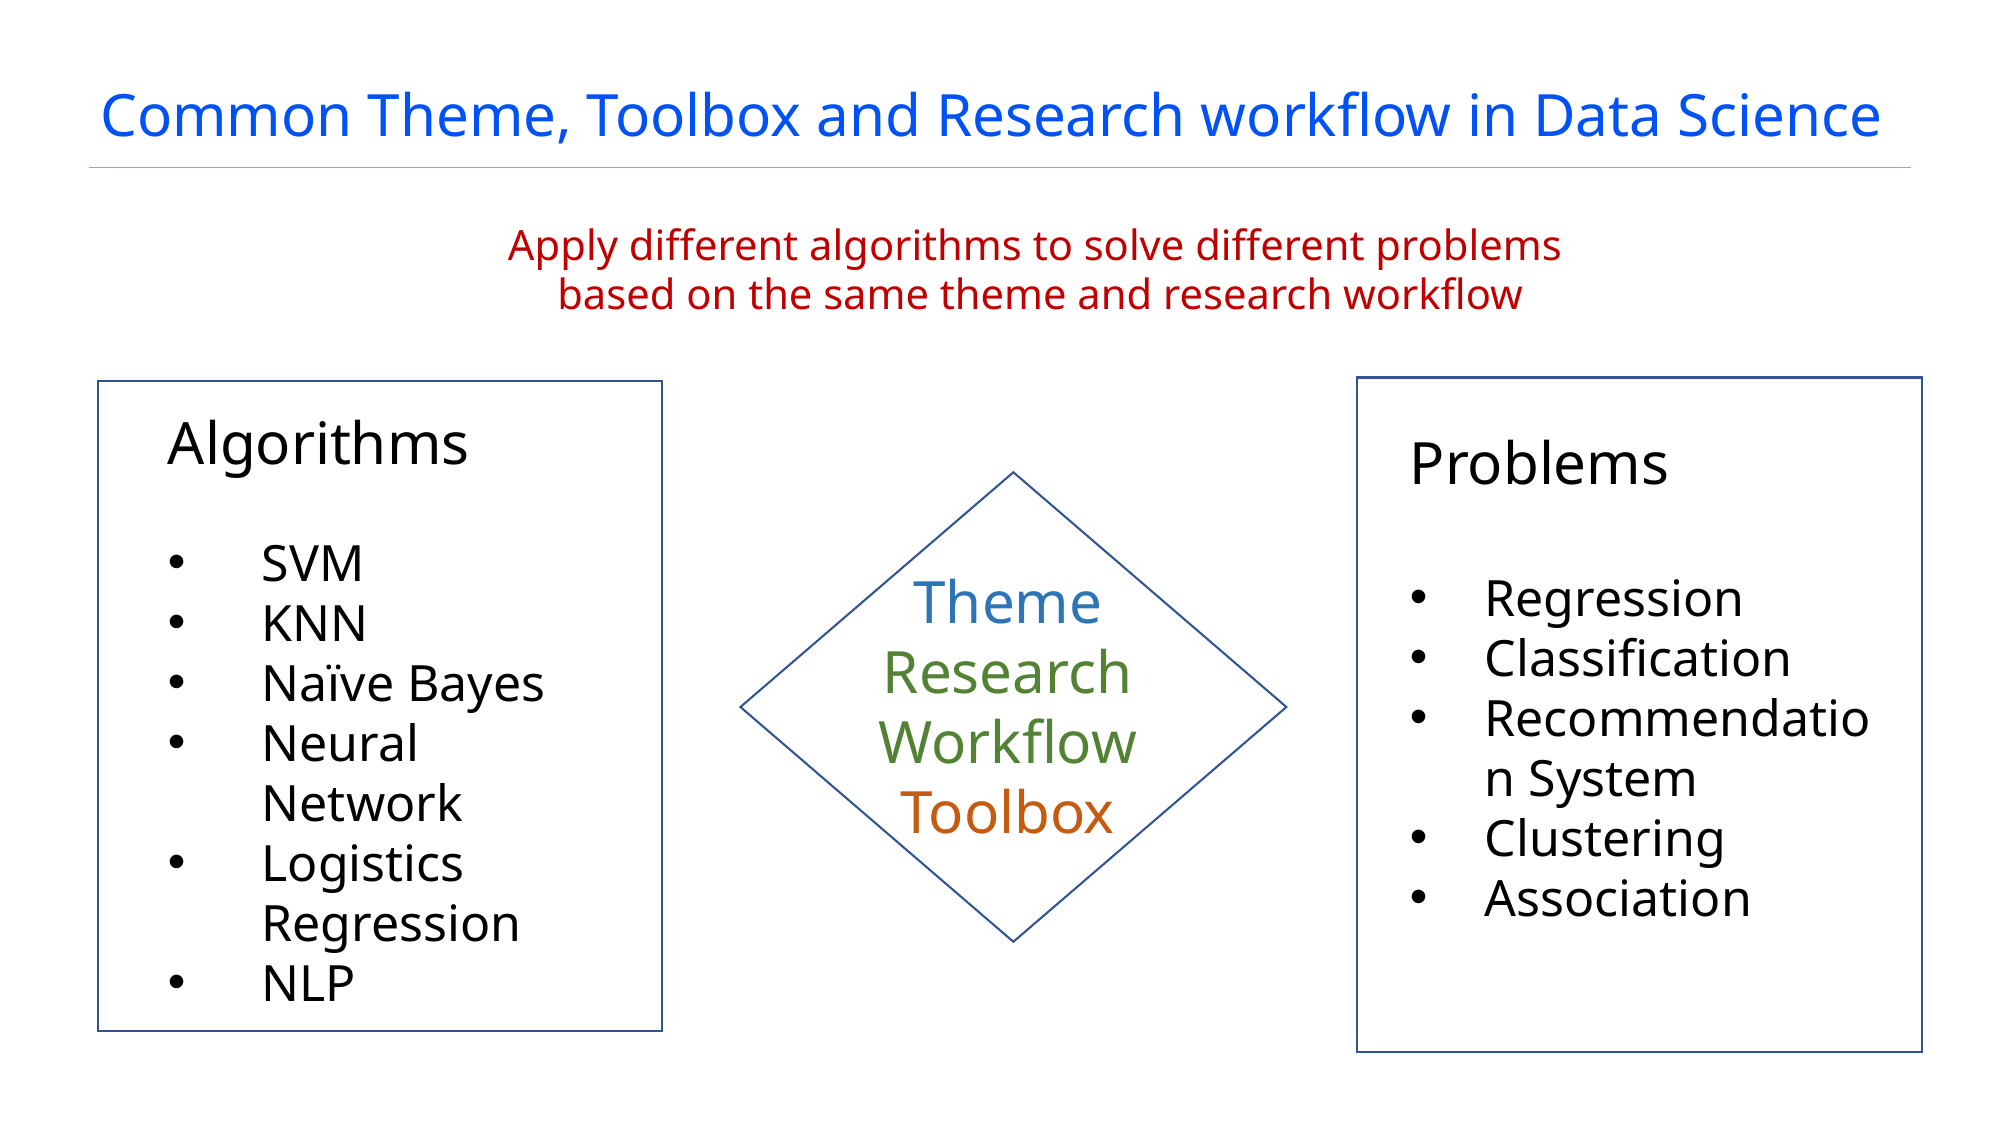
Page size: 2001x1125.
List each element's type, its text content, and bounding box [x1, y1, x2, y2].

text_box Algorithms SVM KNN Naïve Bayes Neural Network Logistics Regression NLP [153, 399, 634, 1079]
text_box [738, 470, 1288, 944]
text_box [1356, 376, 1923, 1053]
title Common Theme, Toolbox and Research workflow in Data Science [85, 51, 1923, 157]
text_box Apply different algorithms to solve different problems based on the same theme and research workflow [186, 211, 1895, 326]
text_box [97, 380, 663, 1032]
text_box Theme Research Workflow Toolbox [795, 558, 910, 657]
text_box Theme Research Workflow Toolbox [1116, 558, 1220, 647]
text_box Theme Research Workflow Toolbox [795, 757, 907, 853]
text_box Theme Research Workflow Toolbox [1120, 767, 1220, 853]
